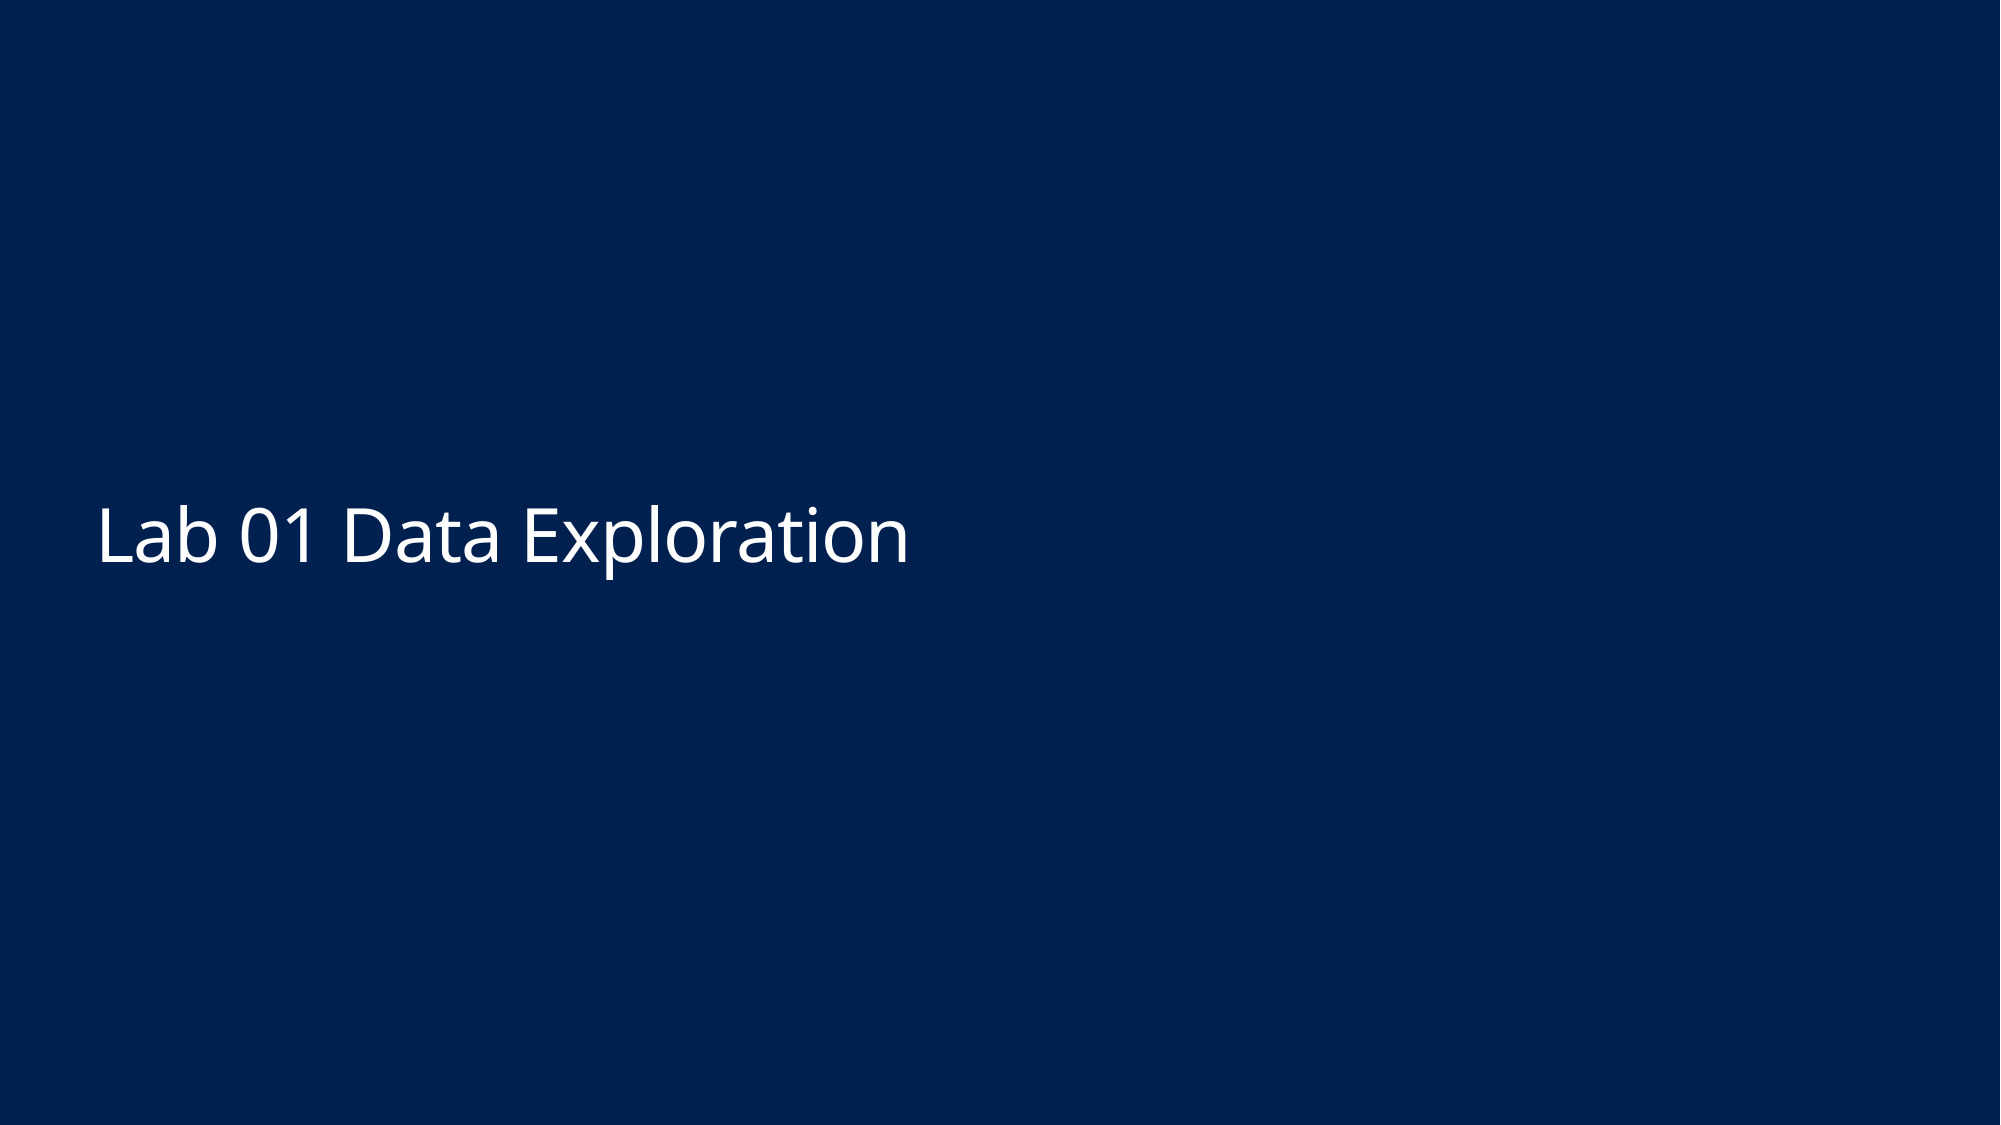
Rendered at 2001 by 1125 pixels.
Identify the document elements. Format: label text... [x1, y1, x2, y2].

title Lab 01 Data Exploration [95, 497, 1811, 580]
